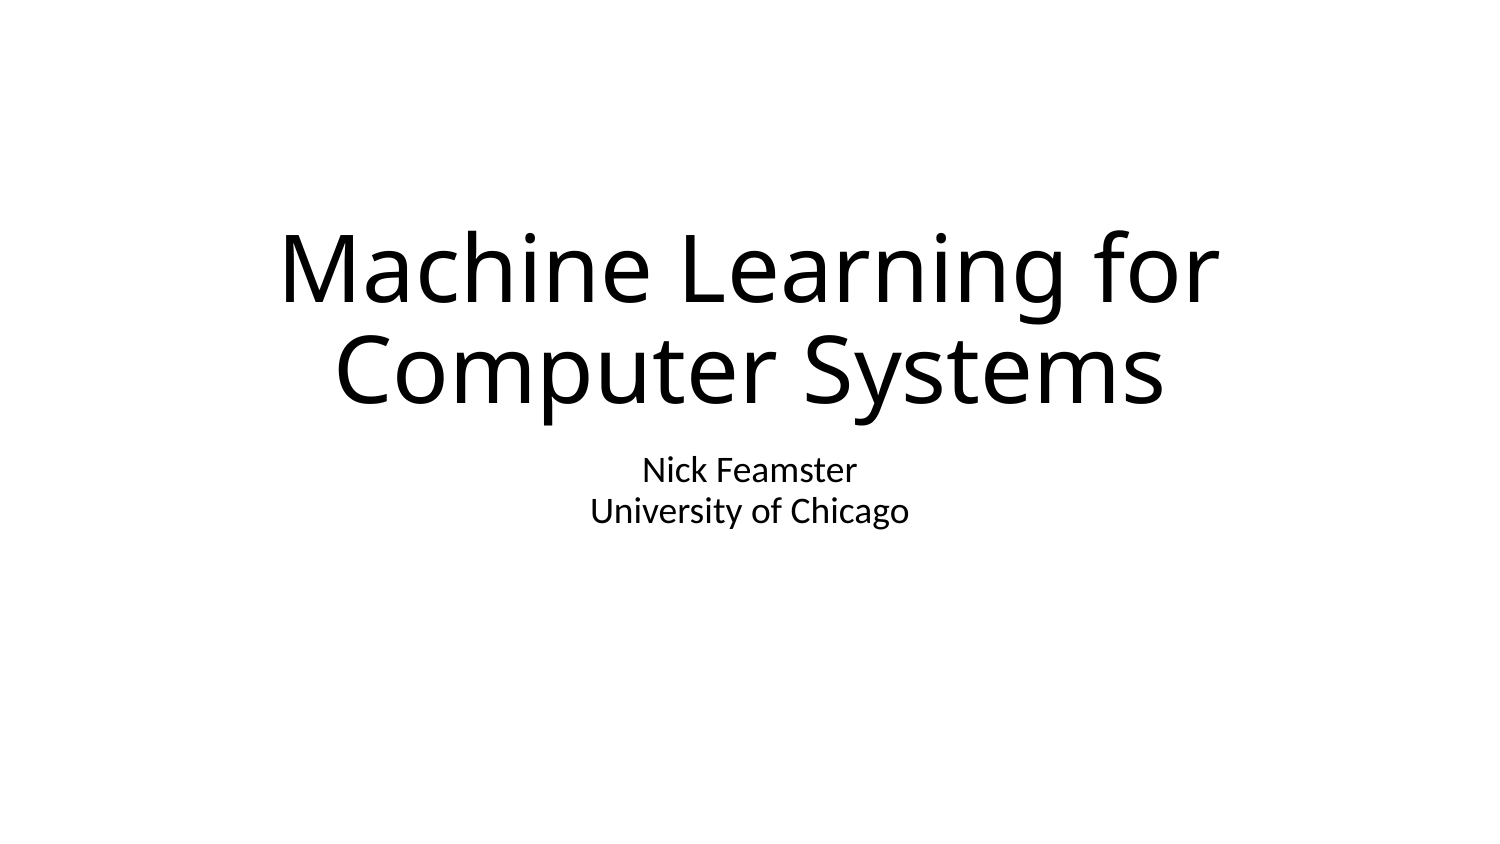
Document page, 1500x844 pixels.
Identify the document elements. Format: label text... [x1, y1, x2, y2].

title Machine Learning for Computer Systems [187, 138, 1313, 432]
subtitle Nick Feamster University of Chicago [187, 443, 1313, 647]
